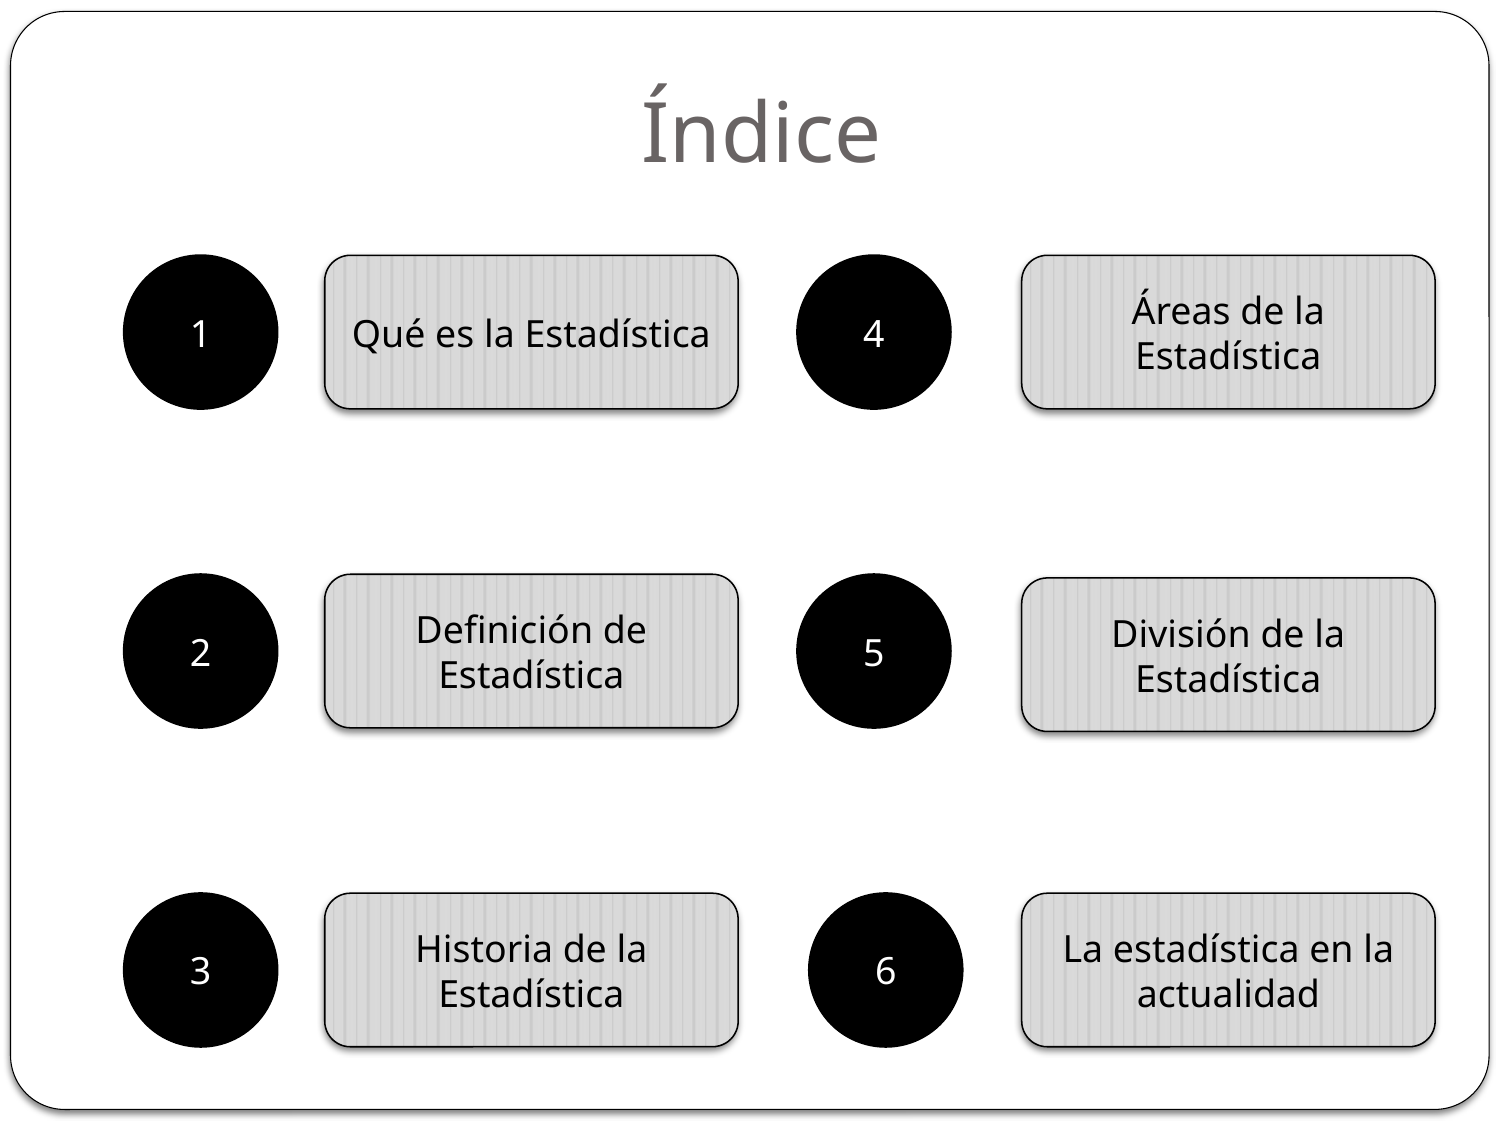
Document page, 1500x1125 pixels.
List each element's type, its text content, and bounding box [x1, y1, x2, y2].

text_box La estadística en la actualidad [1020, 892, 1436, 1048]
text_box 3 [122, 892, 279, 1048]
text_box Qué es la Estadística [323, 254, 739, 410]
text_box 4 [796, 254, 952, 410]
text_box Historia de la Estadística [323, 892, 739, 1048]
text_box Áreas de la Estadística [1020, 254, 1436, 410]
text_box 5 [796, 573, 952, 729]
text_box División de la Estadística [1020, 577, 1436, 733]
text_box Definición de Estadística [323, 573, 739, 729]
text_box 1 [122, 254, 279, 410]
text_box 2 [122, 573, 279, 729]
title Índice [123, 42, 1399, 194]
text_box 6 [807, 892, 964, 1048]
